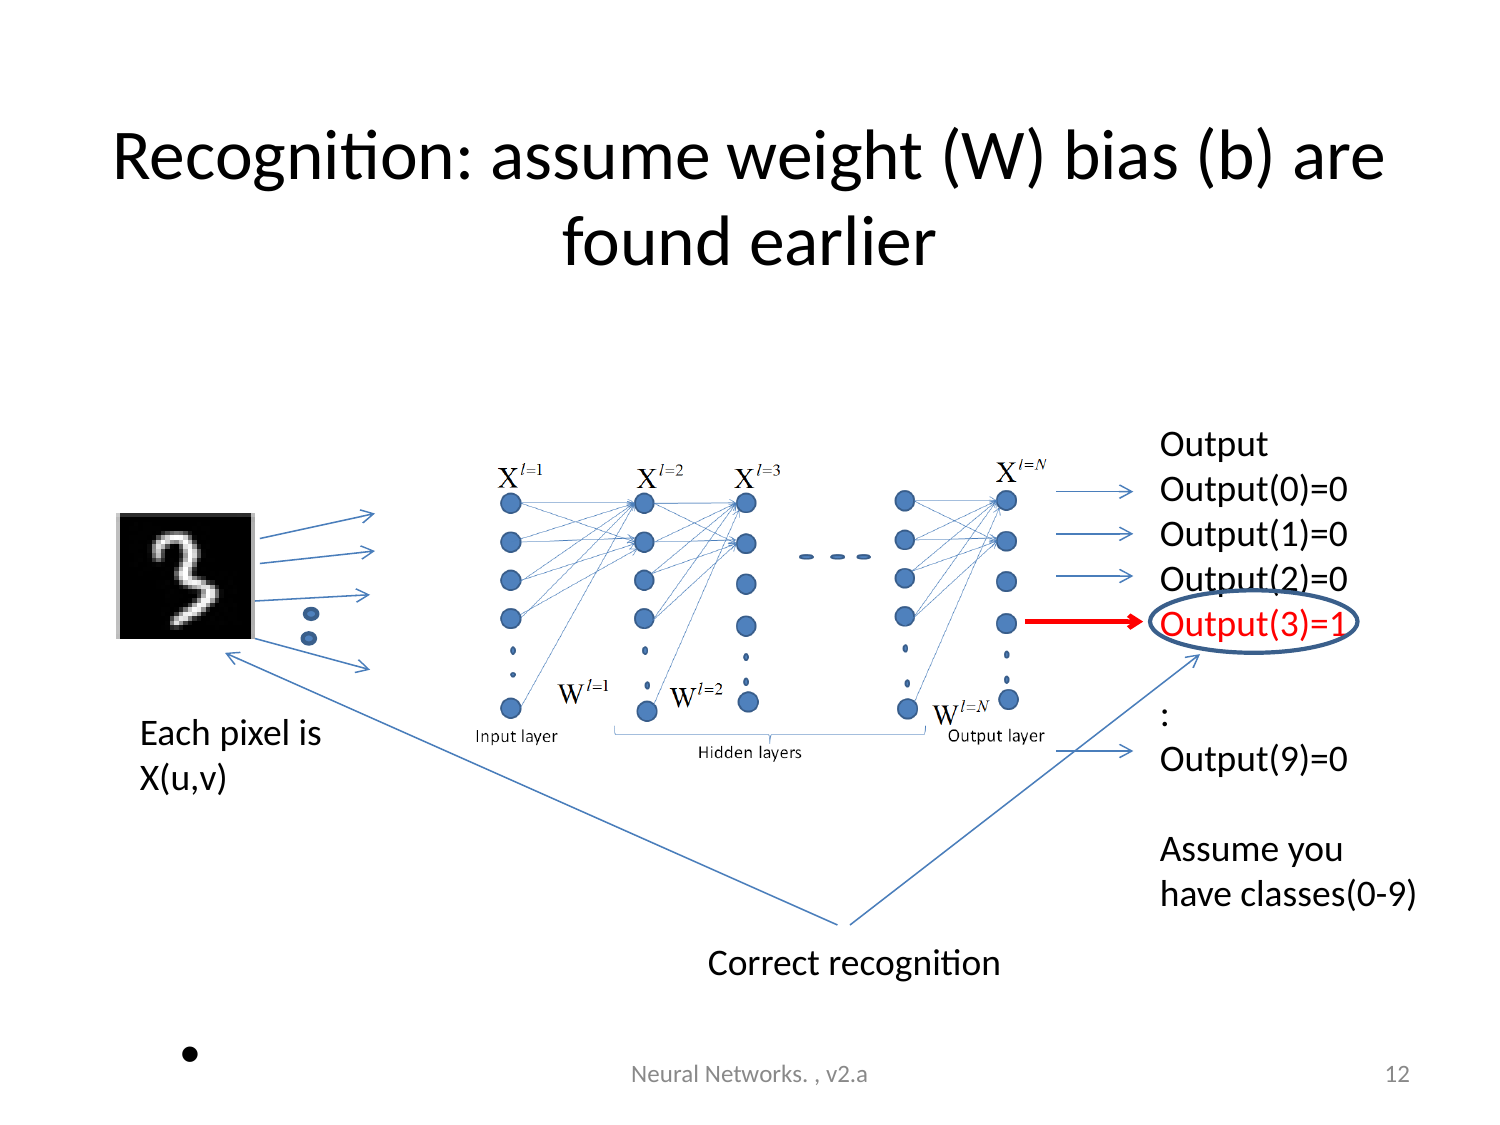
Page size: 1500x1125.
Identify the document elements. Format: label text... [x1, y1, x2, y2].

text_box [302, 609, 320, 622]
picture [112, 513, 261, 639]
text_box [1147, 588, 1360, 655]
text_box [259, 550, 376, 564]
footer Neural Networks. , v2.a [512, 1042, 988, 1103]
list [176, 1012, 196, 1096]
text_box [849, 653, 1201, 926]
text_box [259, 513, 376, 539]
picture [452, 459, 1056, 769]
text_box Each pixel is X(u,v) [124, 700, 219, 806]
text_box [254, 594, 371, 602]
text_box [301, 631, 317, 636]
slide_number 12 [1074, 1042, 1425, 1103]
text_box Correct recognition [693, 930, 1017, 991]
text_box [224, 652, 838, 926]
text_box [254, 638, 371, 651]
text_box Output Output(0)=0 Output(1)=0 Output(2)=0 Output(3)=1 : Output(9)=0 Assume you have classes(0-9) [1144, 411, 1433, 922]
title Recognition: assume weight (W) bias (b) are found earlier [75, 99, 1425, 288]
